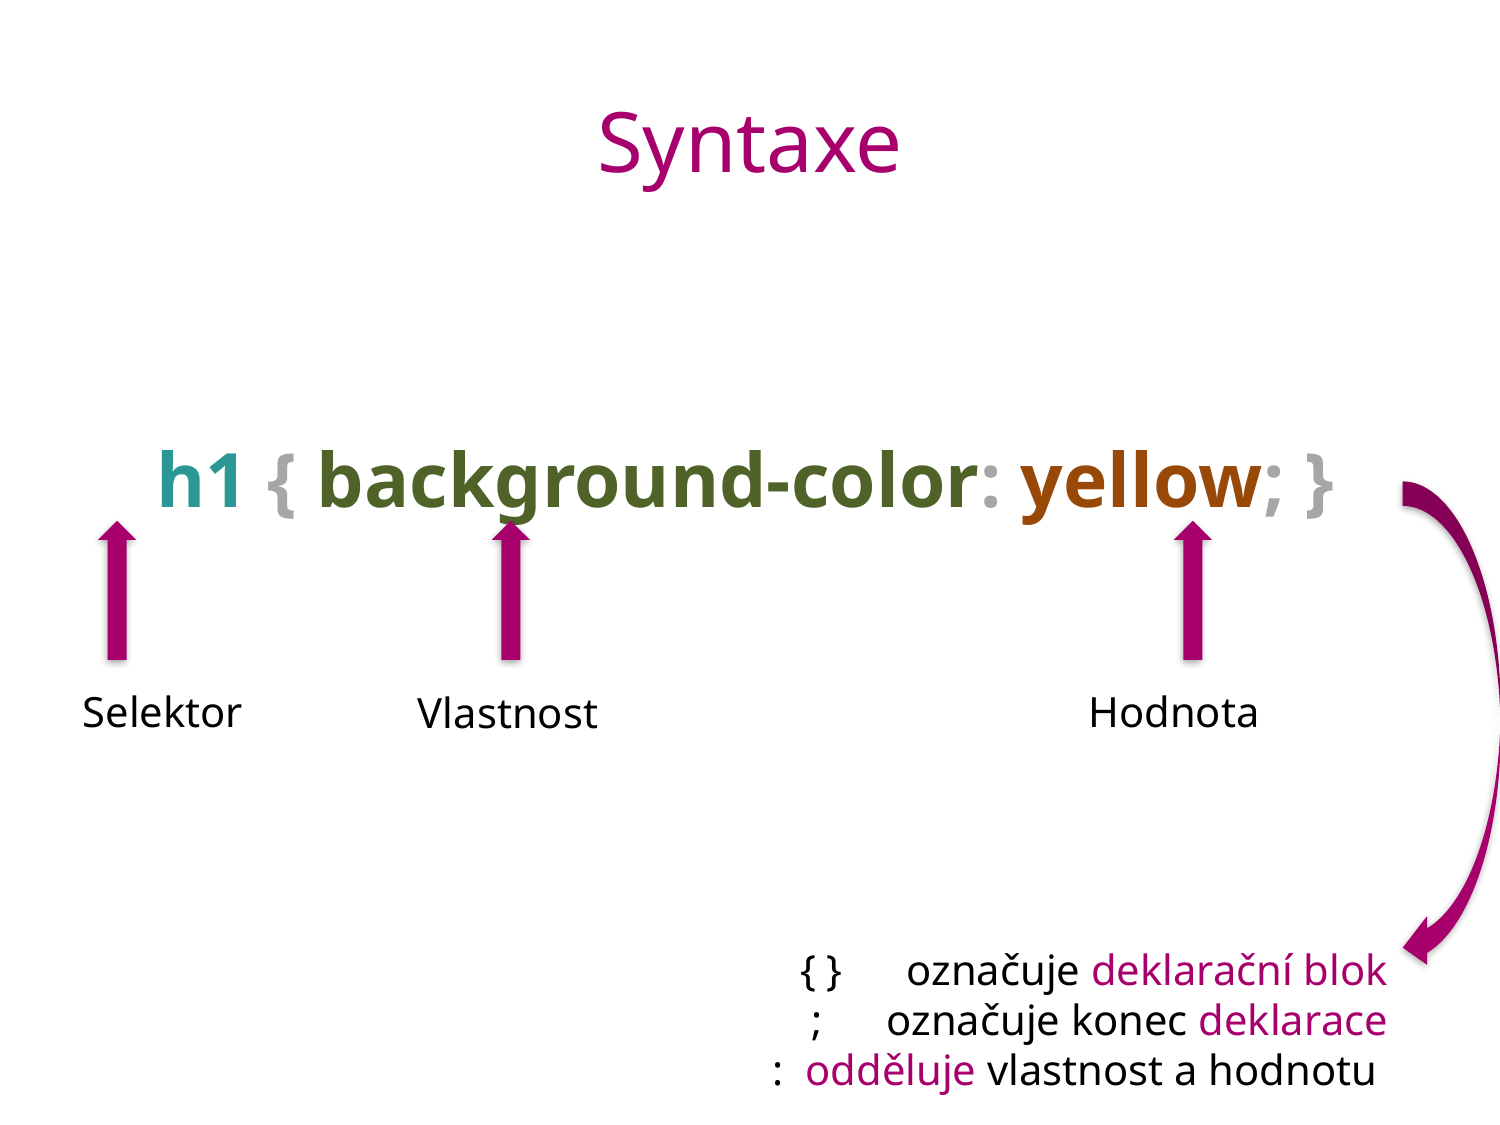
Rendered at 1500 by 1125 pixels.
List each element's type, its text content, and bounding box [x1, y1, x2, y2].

text_box [97, 520, 137, 661]
text_box Selektor [67, 678, 258, 744]
list h1 { background-color: yellow; } [69, 424, 1420, 553]
text_box Hodnota [1073, 678, 1275, 744]
text_box { } označuje deklarační blok ; označuje konec deklarace : odděluje vlastnost a hodnotu [0, 936, 1403, 1102]
text_box [1173, 520, 1213, 661]
text_box Vlastnost [403, 679, 613, 745]
title Syntaxe [75, 45, 1425, 233]
text_box [491, 520, 531, 661]
text_box [1401, 480, 1500, 966]
